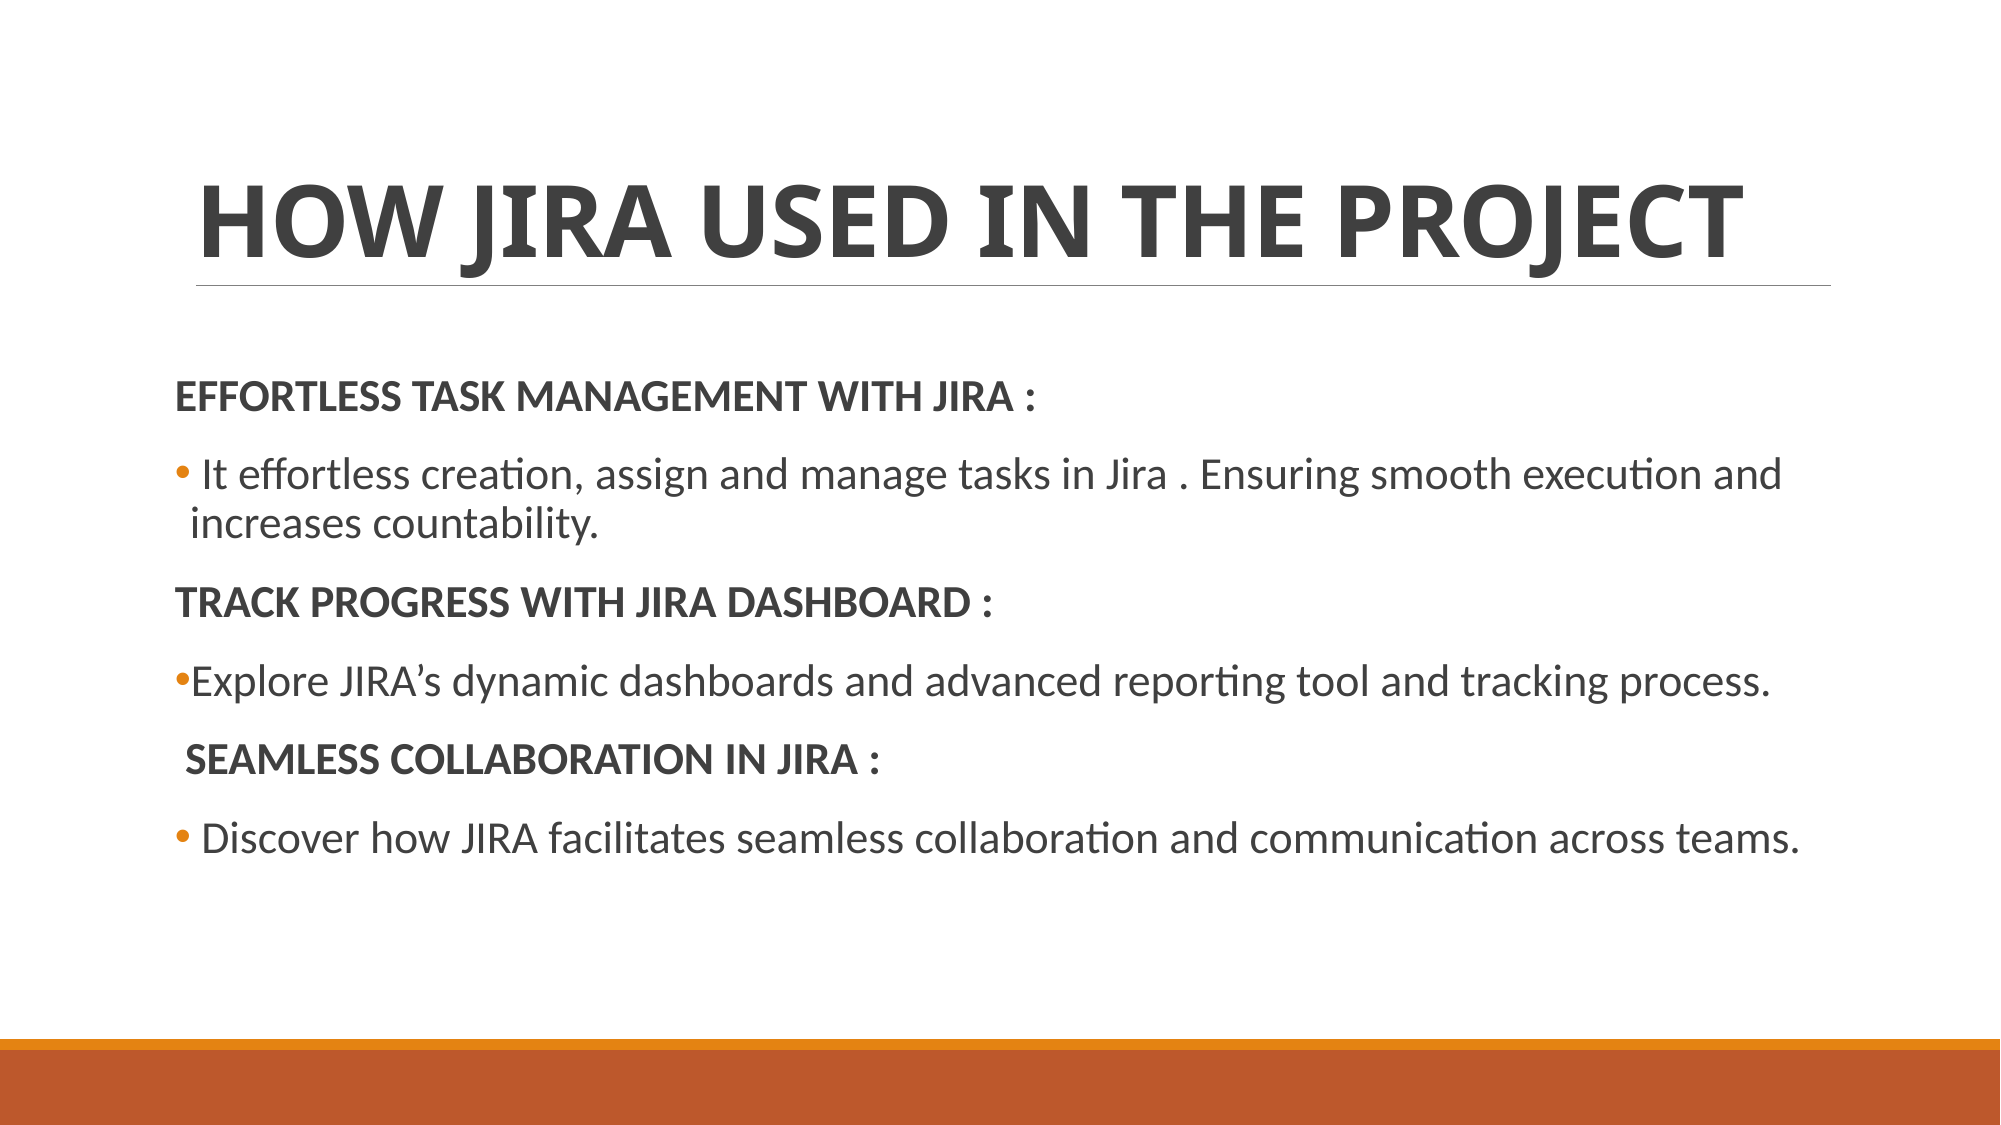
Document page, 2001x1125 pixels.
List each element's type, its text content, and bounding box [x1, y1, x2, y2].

title HOW JIRA USED IN THE PROJECT [180, 47, 1830, 285]
list EFFORTLESS TASK MANAGEMENT WITH JIRA : It effortless creation, assign and manage tasks in Jira . Ensuring smooth execution and increases countability. TRACK PROGRESS WITH JIRA DASHBOARD : Explore JIRA’s dynamic dashboards and advanced reporting tool and tracking process. SEAMLESS COLLABORATION IN JIRA : Discover how JIRA facilitates seamless collaboration and communication across teams. [174, 363, 1825, 1024]
